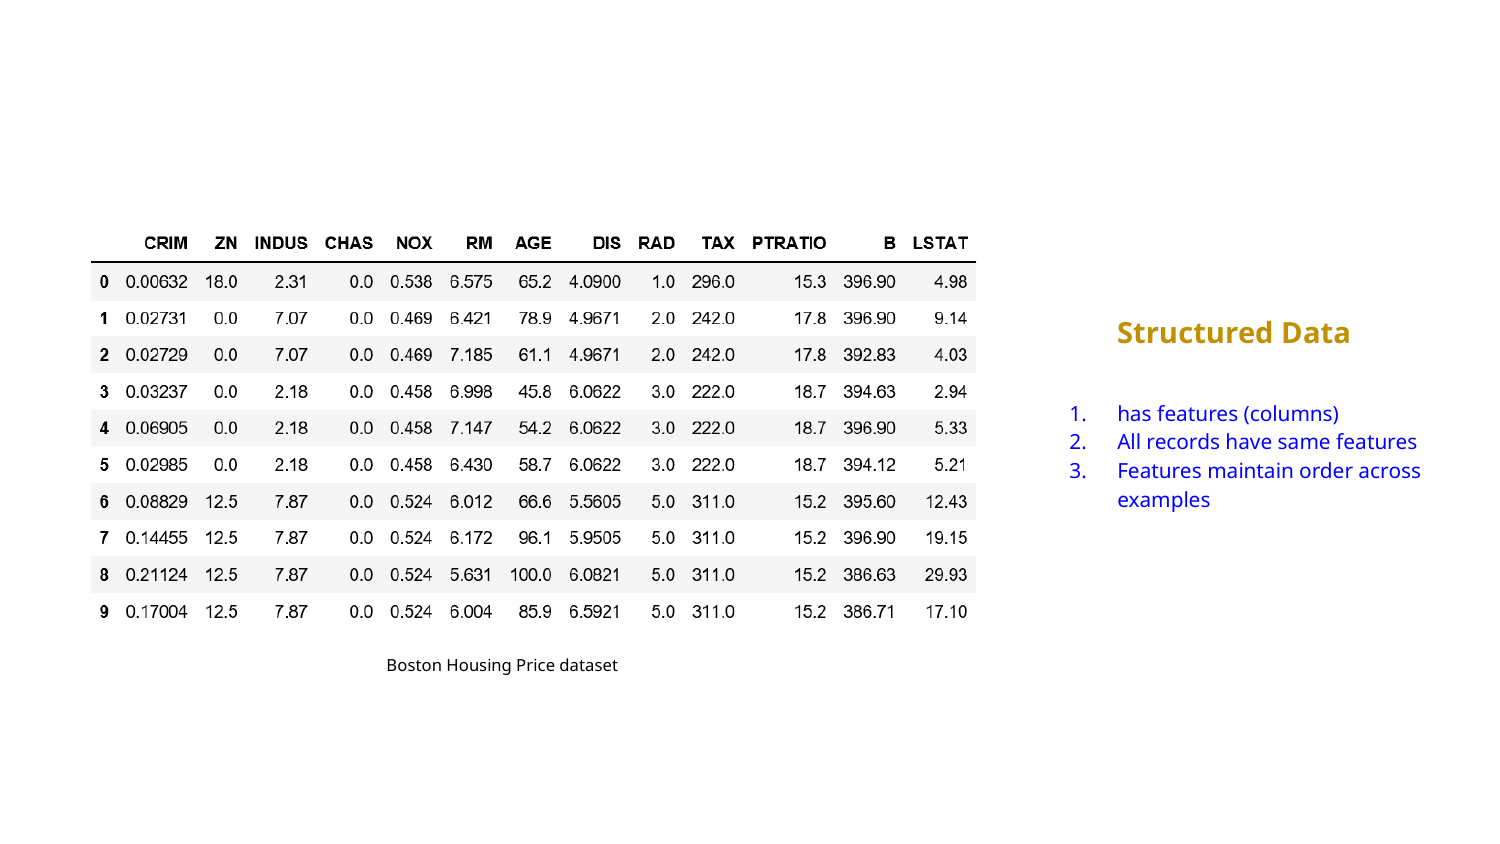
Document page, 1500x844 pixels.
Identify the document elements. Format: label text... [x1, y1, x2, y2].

text_box Boston Housing Price dataset [351, 648, 654, 679]
text_box has features (columns) All records have same features Features maintain order across examples [1044, 381, 1442, 538]
picture [81, 203, 1040, 640]
text_box Structured Data [1044, 276, 1485, 388]
